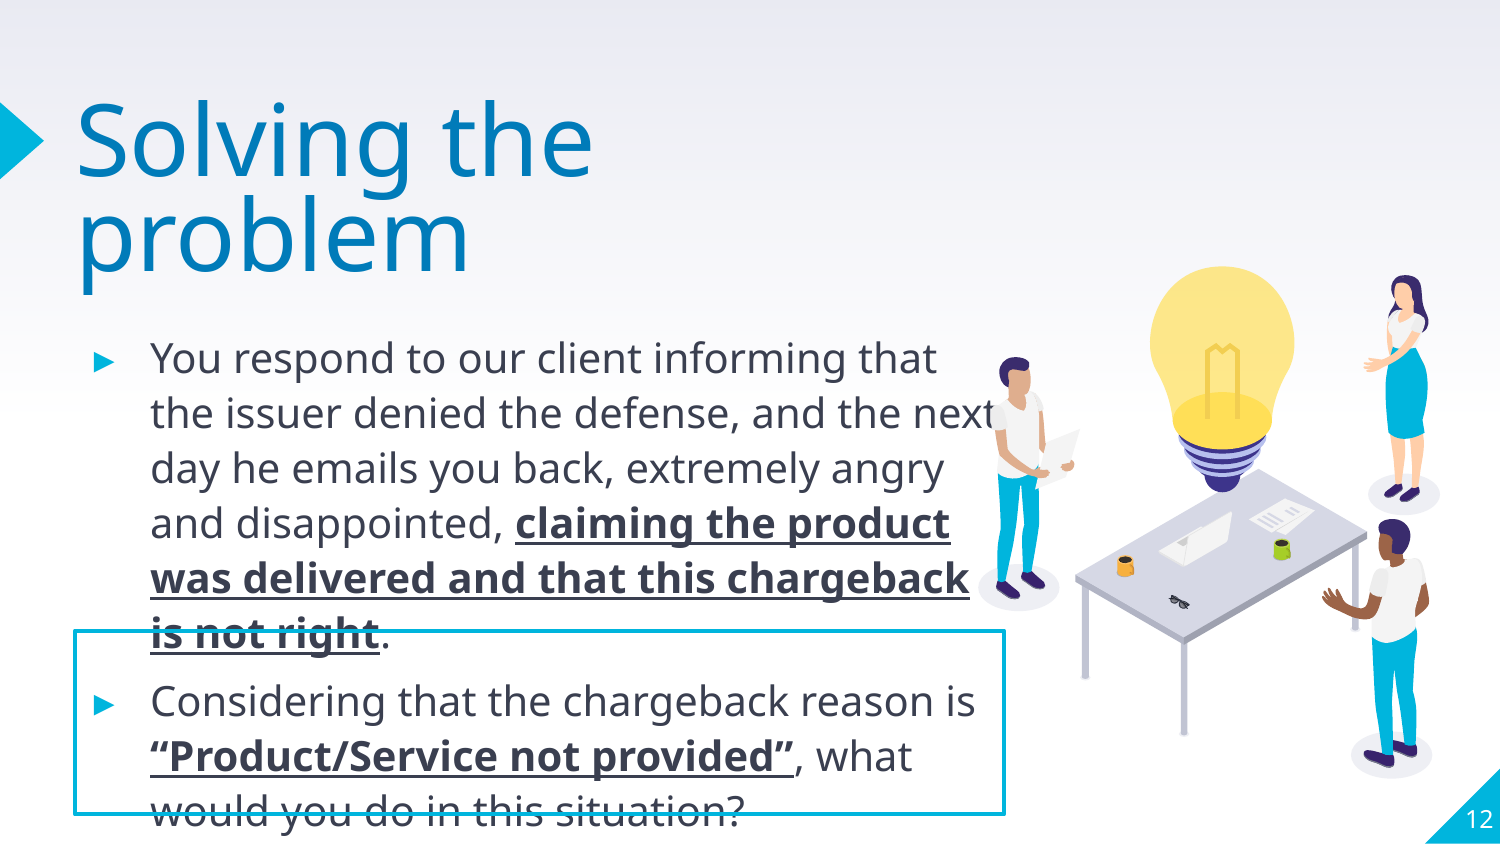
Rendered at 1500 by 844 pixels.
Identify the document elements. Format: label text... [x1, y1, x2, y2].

slide_number 12 [1418, 760, 1494, 838]
text_box [73, 629, 1006, 816]
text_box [977, 266, 1441, 779]
list You respond to our client informing that the issuer denied the defense, and the next day he emails you back, extremely angry and disappointed, claiming the product was delivered and that this chargeback is not right. Considering that the chargeback reason is “Product/Service not provided”, what would you do in this situation? [75, 327, 972, 629]
title Solving the problem [75, 99, 1001, 277]
